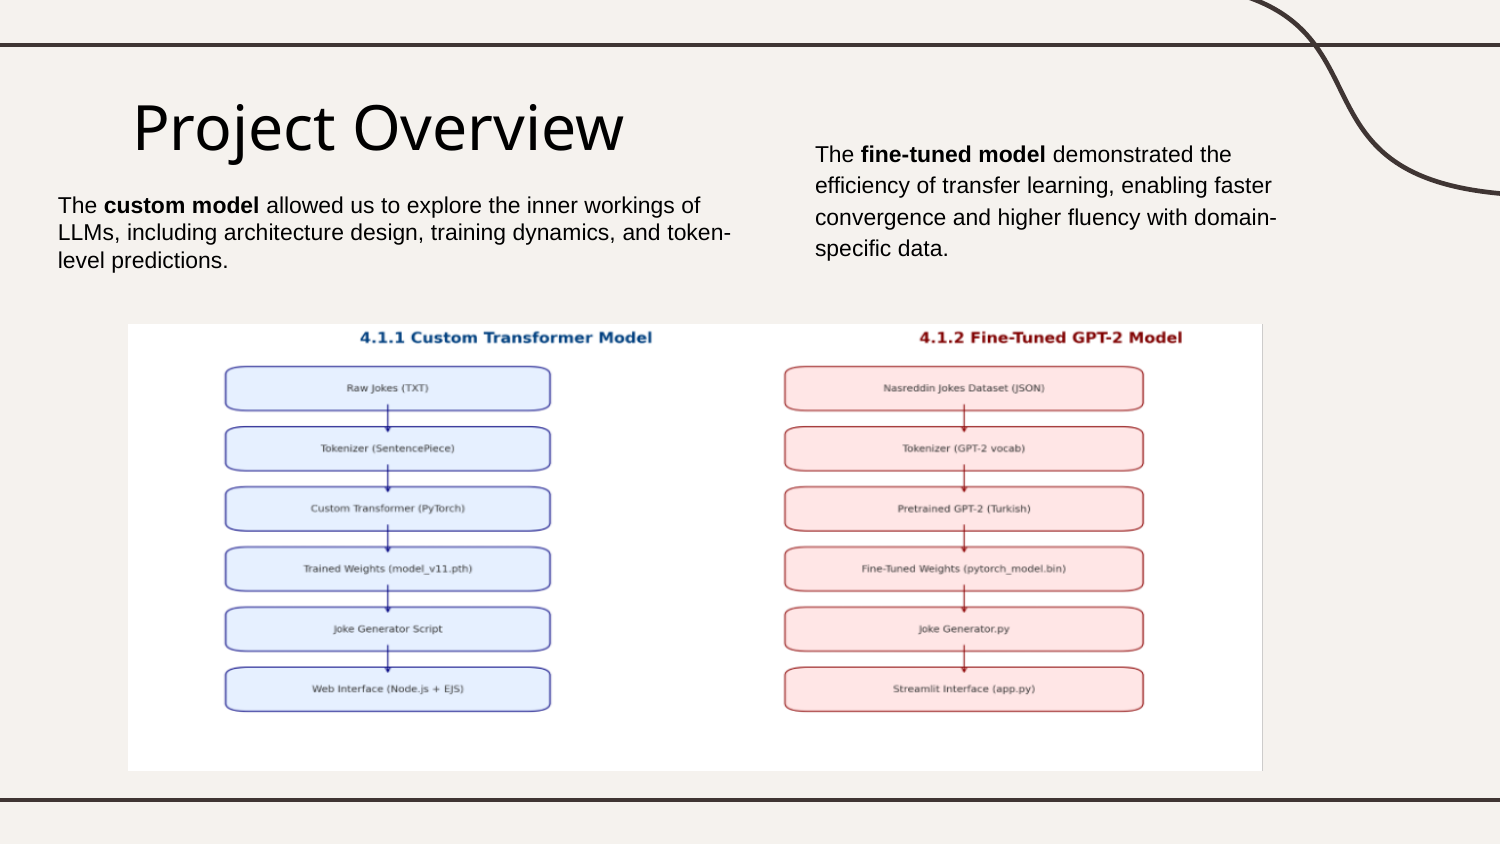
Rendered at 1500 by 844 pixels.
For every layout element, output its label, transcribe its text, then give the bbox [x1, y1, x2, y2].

title Project Overview [116, 72, 890, 167]
text_box The custom model allowed us to explore the inner workings of LLMs, including architecture design, training dynamics, and token-level predictions. [43, 182, 774, 350]
picture [128, 324, 1264, 771]
list The fine-tuned model demonstrated the efficiency of transfer learning, enabling faster convergence and higher fluency with domain-specific data. [773, 120, 1333, 298]
